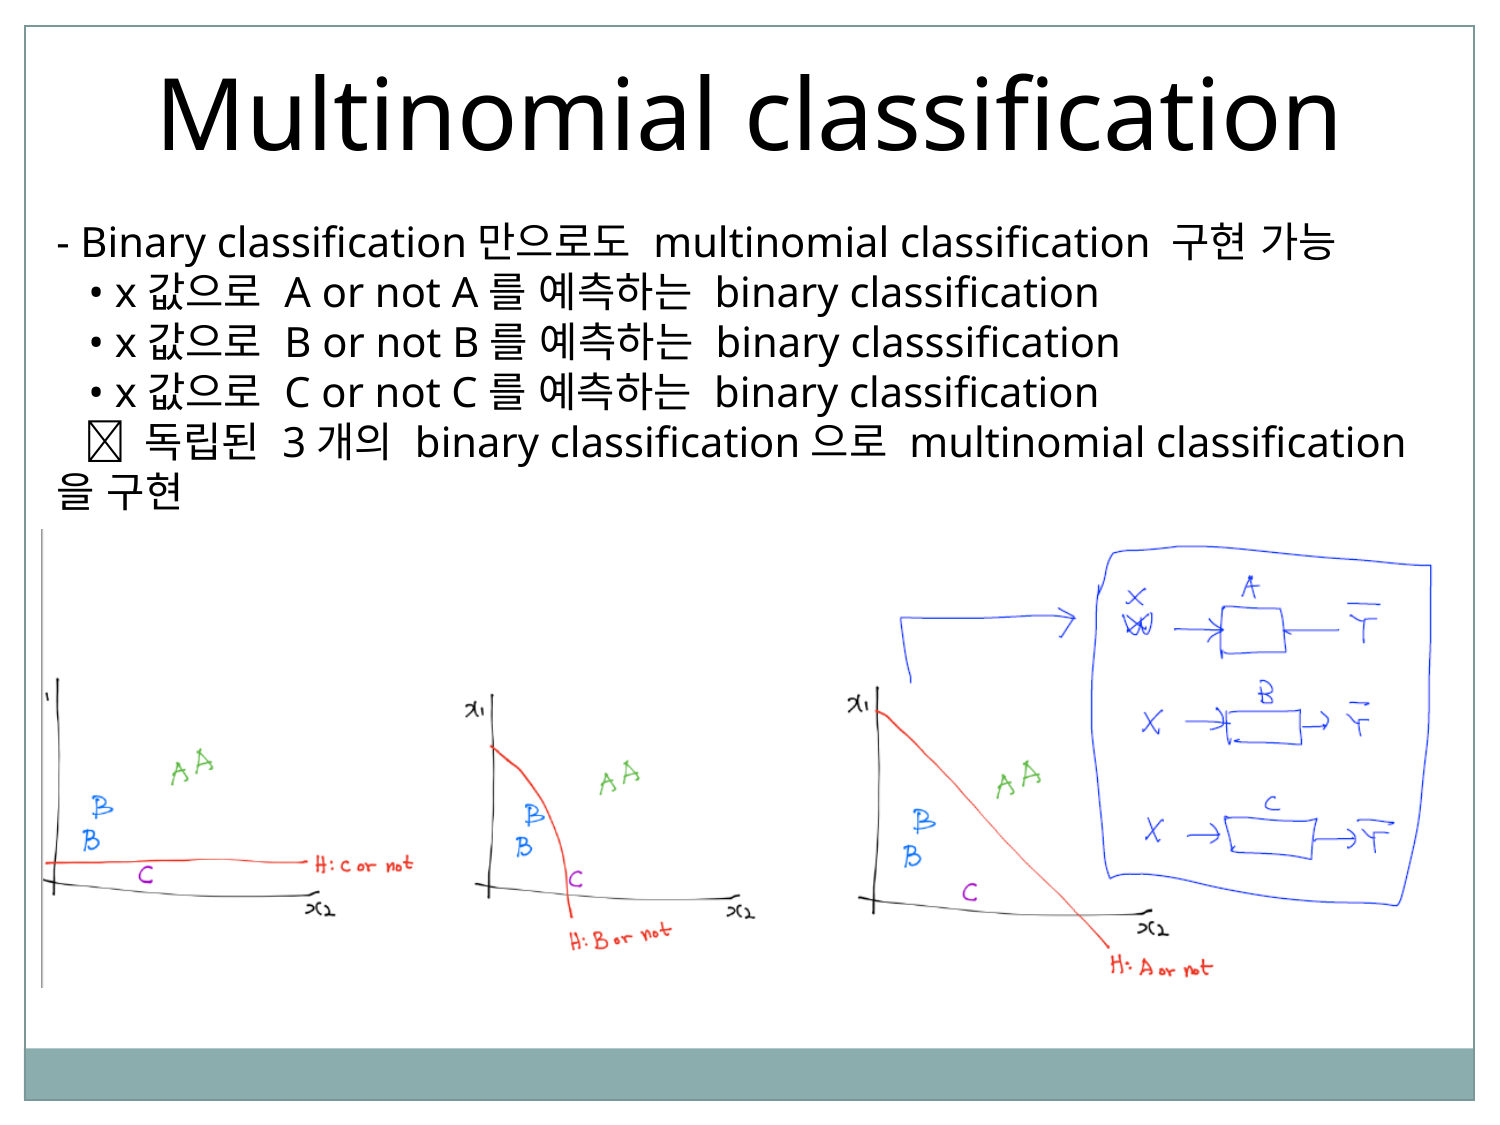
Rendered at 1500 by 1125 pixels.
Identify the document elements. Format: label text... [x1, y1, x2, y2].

text_box Multinomial classification [41, 42, 1459, 178]
text_box - Binary classification만으로도 multinomial classification 구현 가능 • x값으로 A or not A를 예측하는 binary classification • x값으로 B or not B를 예측하는 binary classsification • x값으로 C or not C를 예측하는 binary classification  독립된 3개의 binary classification으로 multinomial classification을 구현 [41, 208, 1459, 528]
picture [41, 528, 1459, 988]
